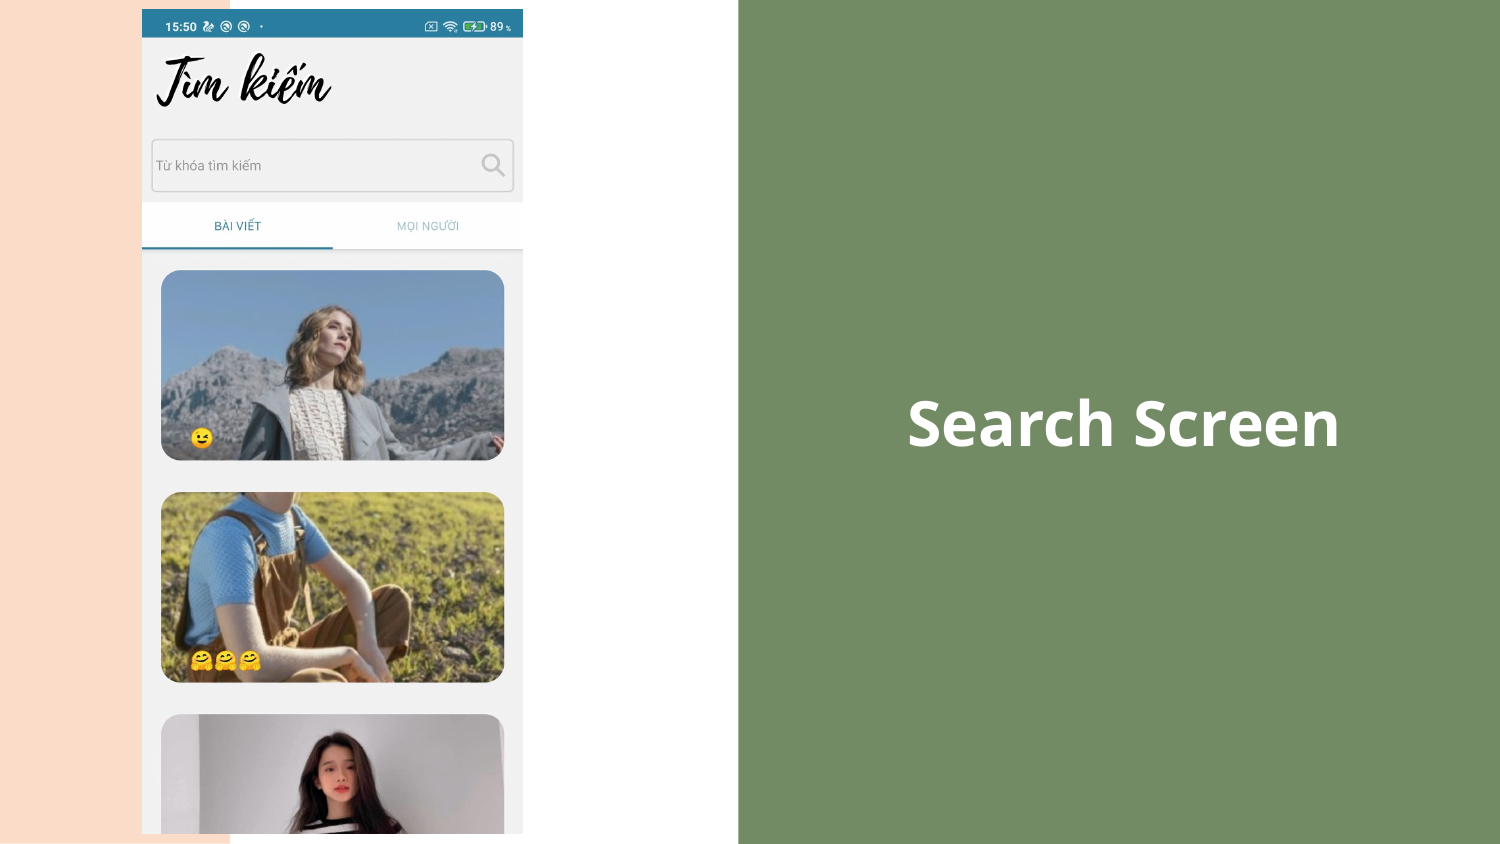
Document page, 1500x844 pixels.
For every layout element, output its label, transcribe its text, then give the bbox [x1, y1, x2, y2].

picture [142, 9, 524, 835]
title Search Screen [815, 279, 1358, 565]
